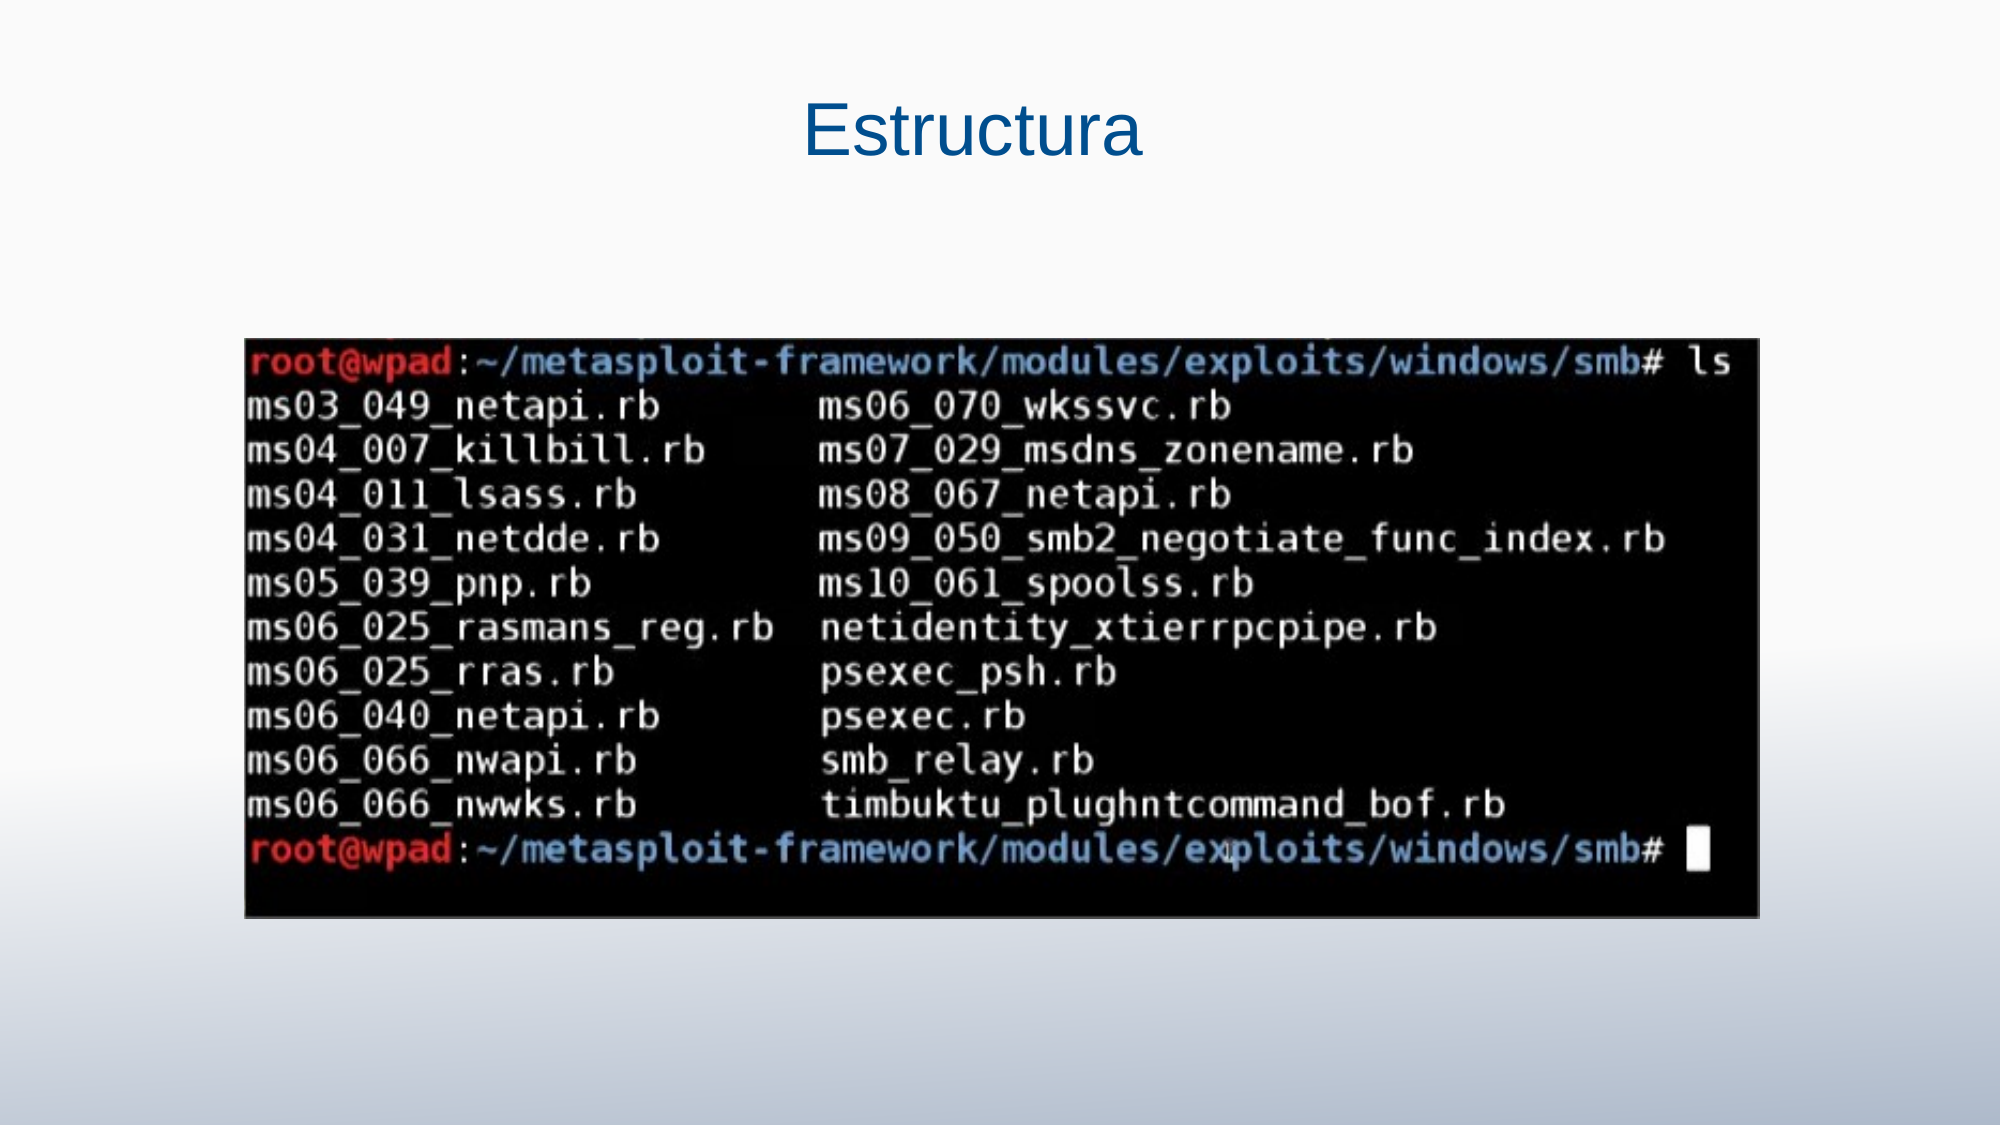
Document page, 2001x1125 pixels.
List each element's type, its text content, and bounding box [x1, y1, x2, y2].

text_box Estructura [387, 72, 1559, 178]
picture [244, 338, 1760, 919]
